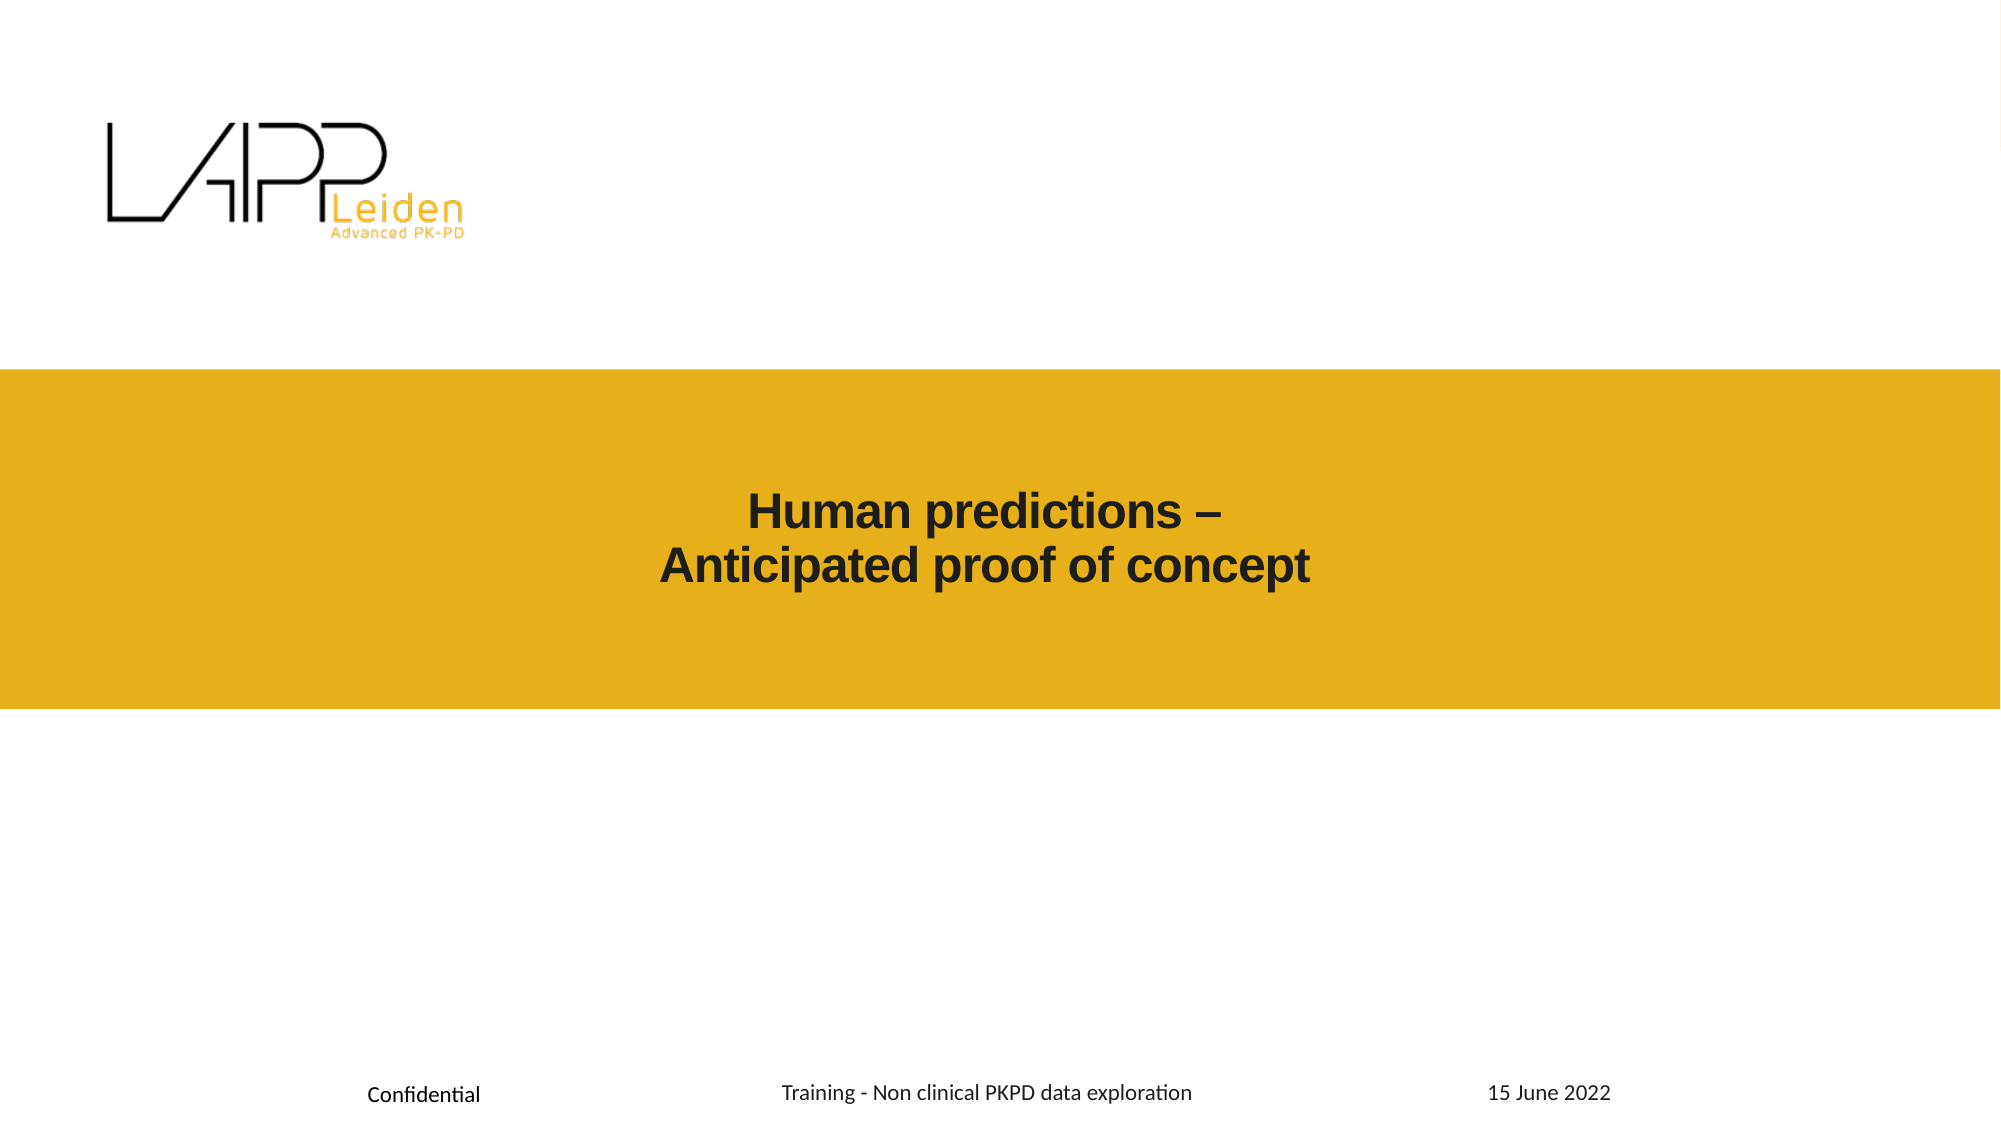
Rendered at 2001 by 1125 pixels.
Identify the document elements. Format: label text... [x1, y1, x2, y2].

footer Training - Non clinical PKPD data exploration [535, 1061, 1440, 1122]
title Human predictions – Anticipated proof of concept [122, 484, 1848, 594]
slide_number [1437, 1060, 1662, 1121]
picture [27, 27, 537, 322]
